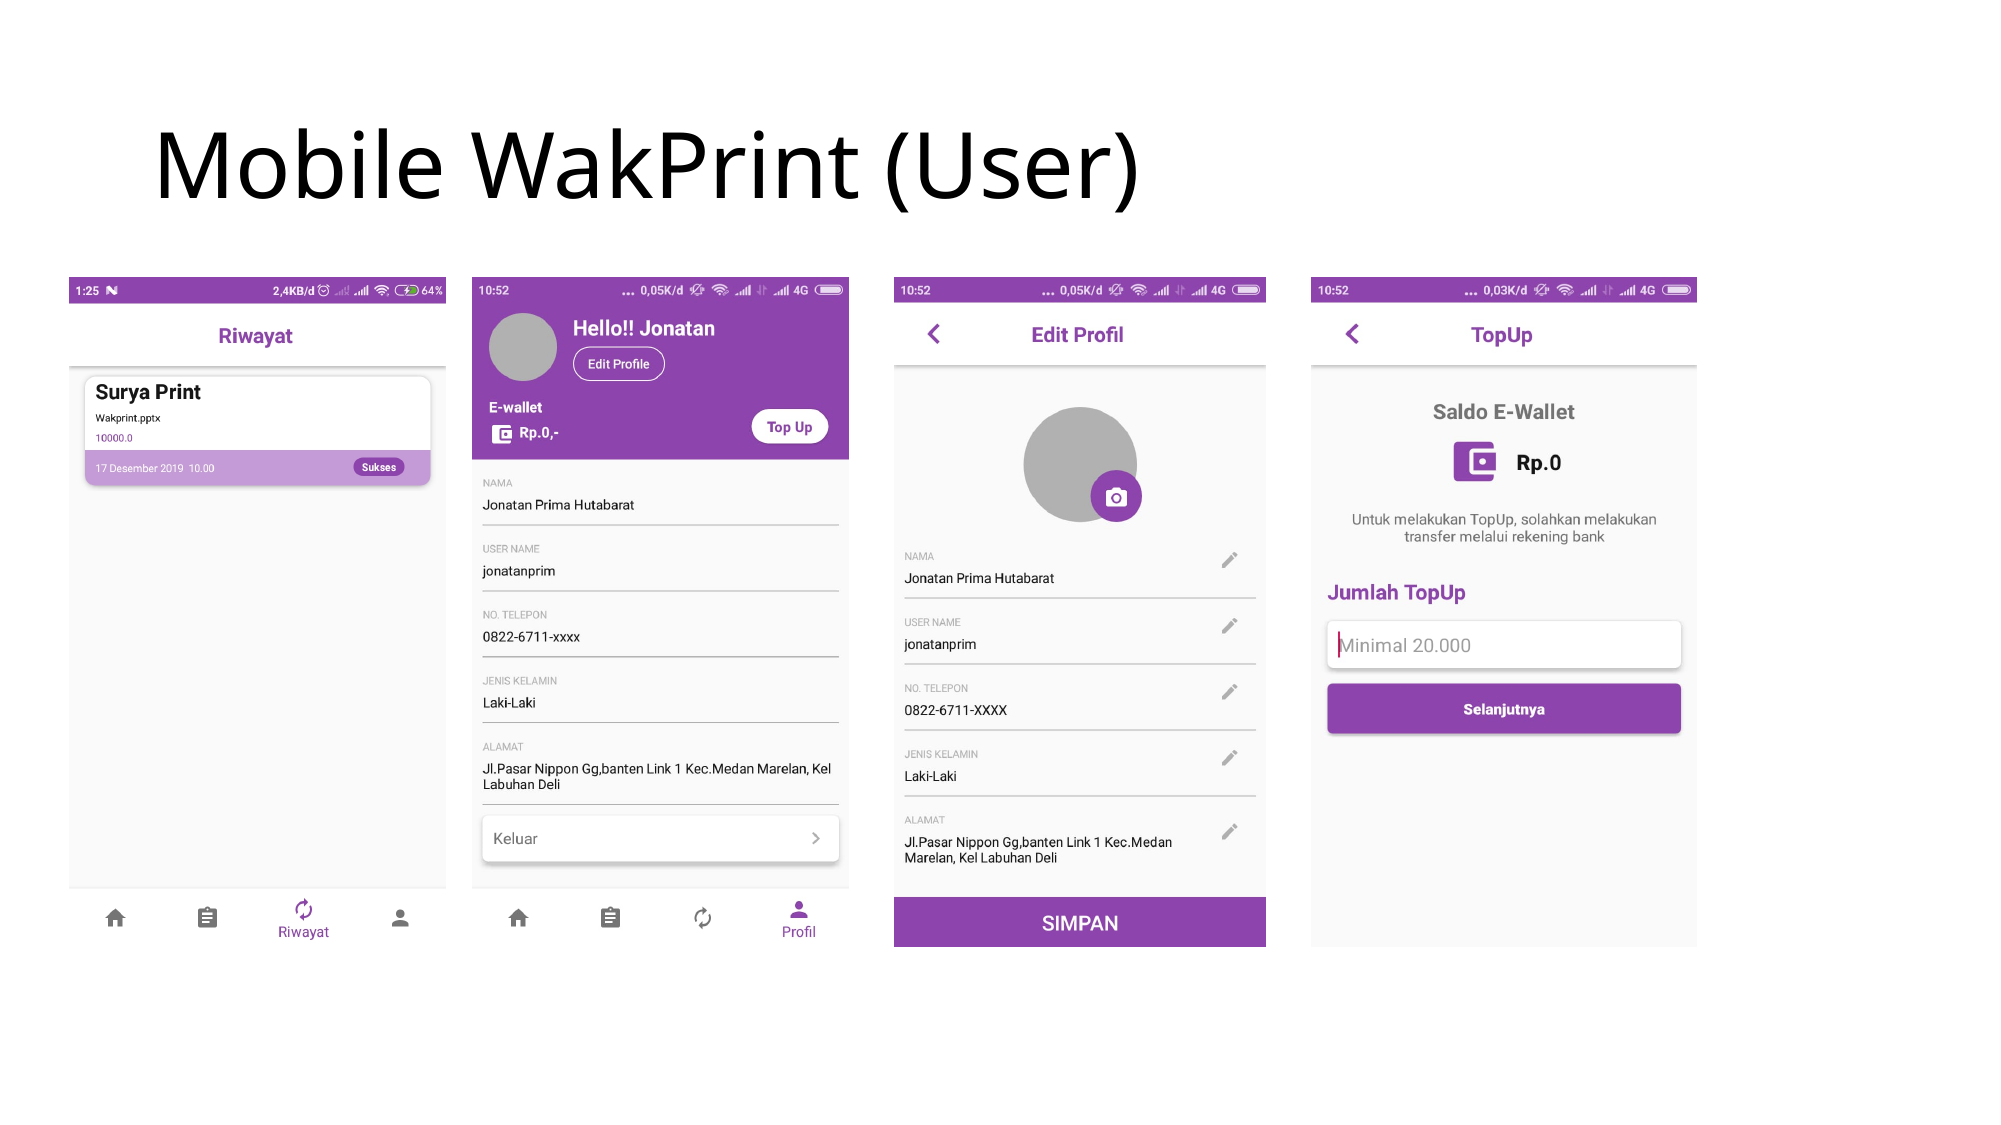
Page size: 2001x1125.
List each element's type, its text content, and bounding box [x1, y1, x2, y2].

picture [69, 277, 446, 947]
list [472, 277, 849, 947]
picture [1311, 277, 1697, 947]
title Mobile WakPrint (User) [137, 59, 1863, 278]
picture [894, 277, 1266, 947]
